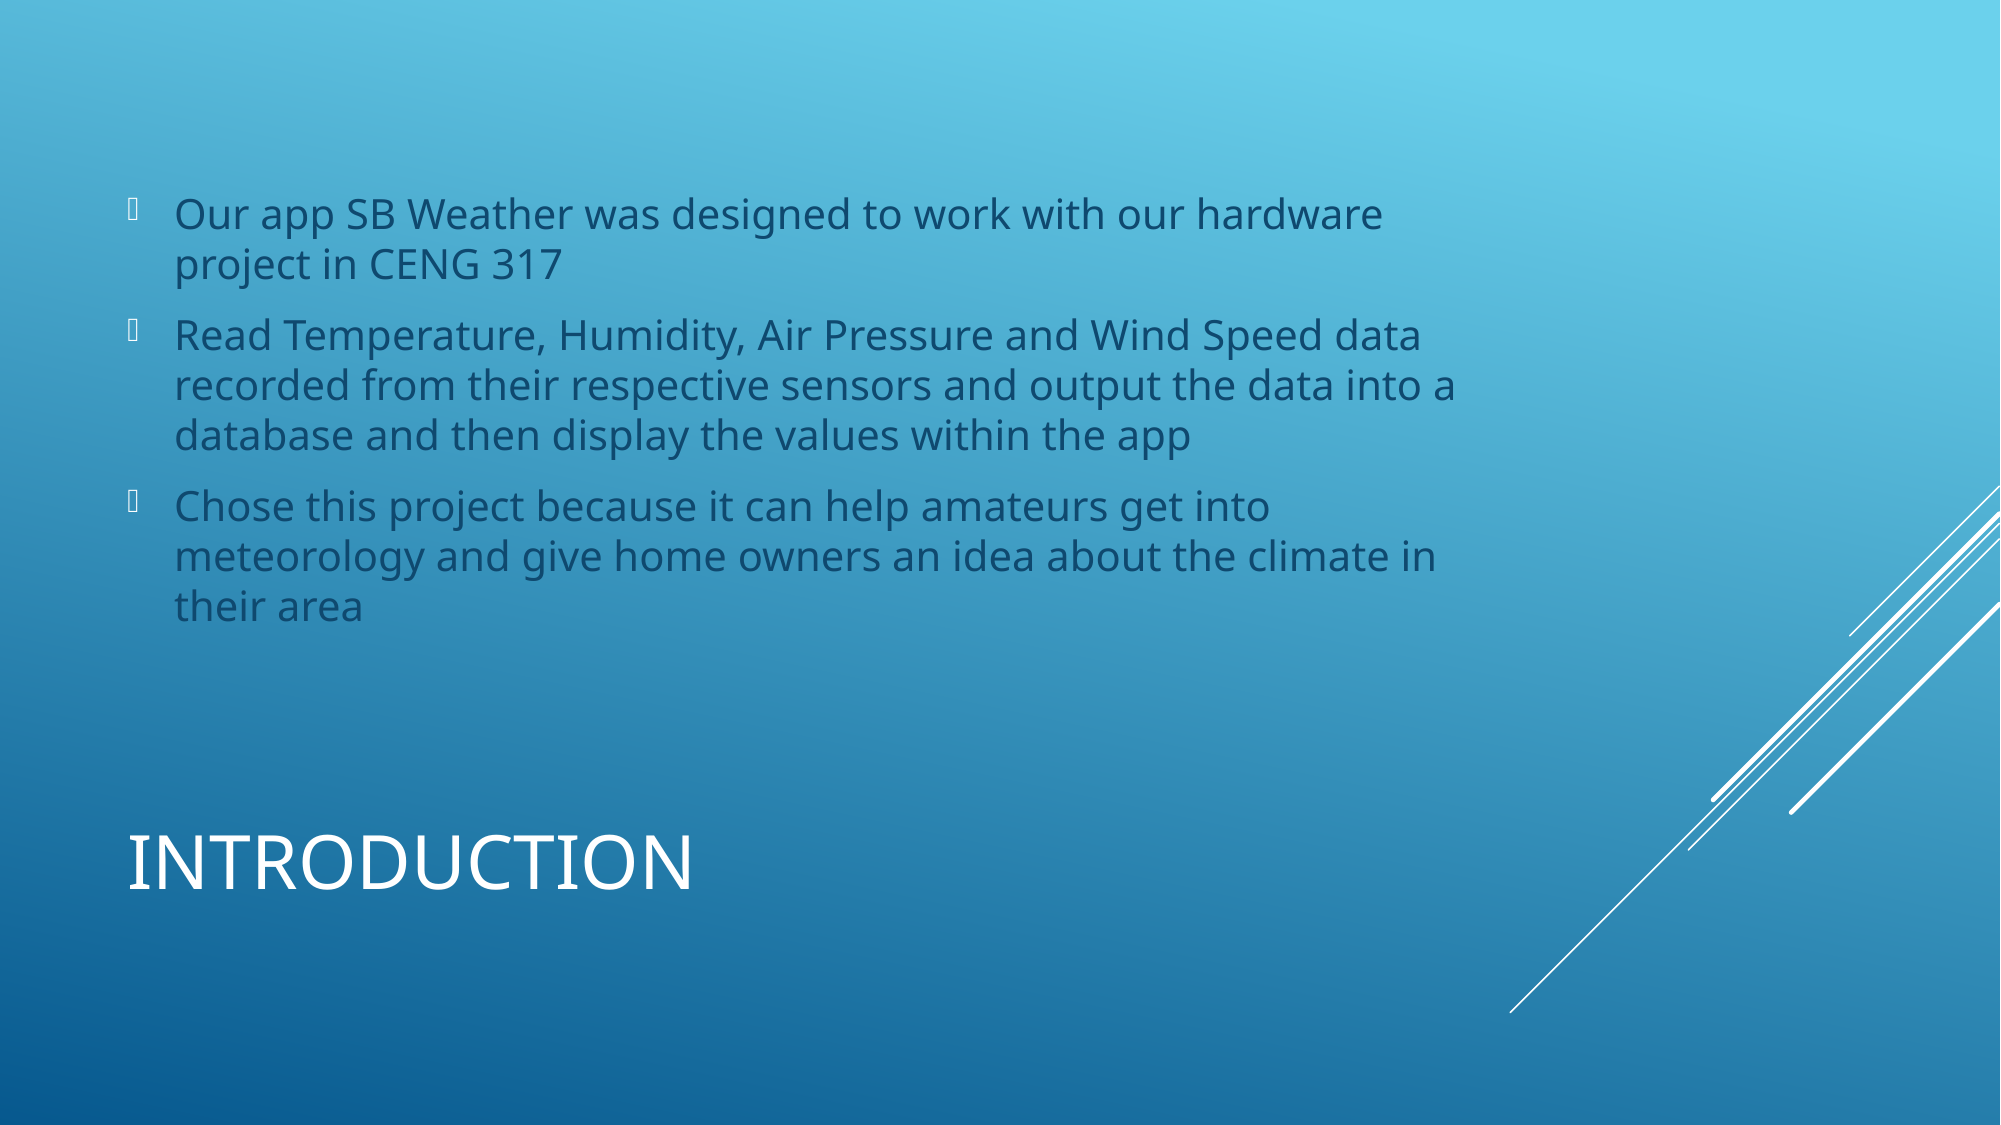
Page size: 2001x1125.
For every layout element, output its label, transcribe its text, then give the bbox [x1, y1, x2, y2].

list Our app SB Weather was designed to work with our hardware project in CENG 317 Read Temperature, Humidity, Air Pressure and Wind Speed data recorded from their respective sensors and output the data into a database and then display the values within the app Chose this project because it can help amateurs get into meteorology and give home owners an idea about the climate in their area [112, 112, 1513, 706]
title introduction [112, 736, 1513, 984]
